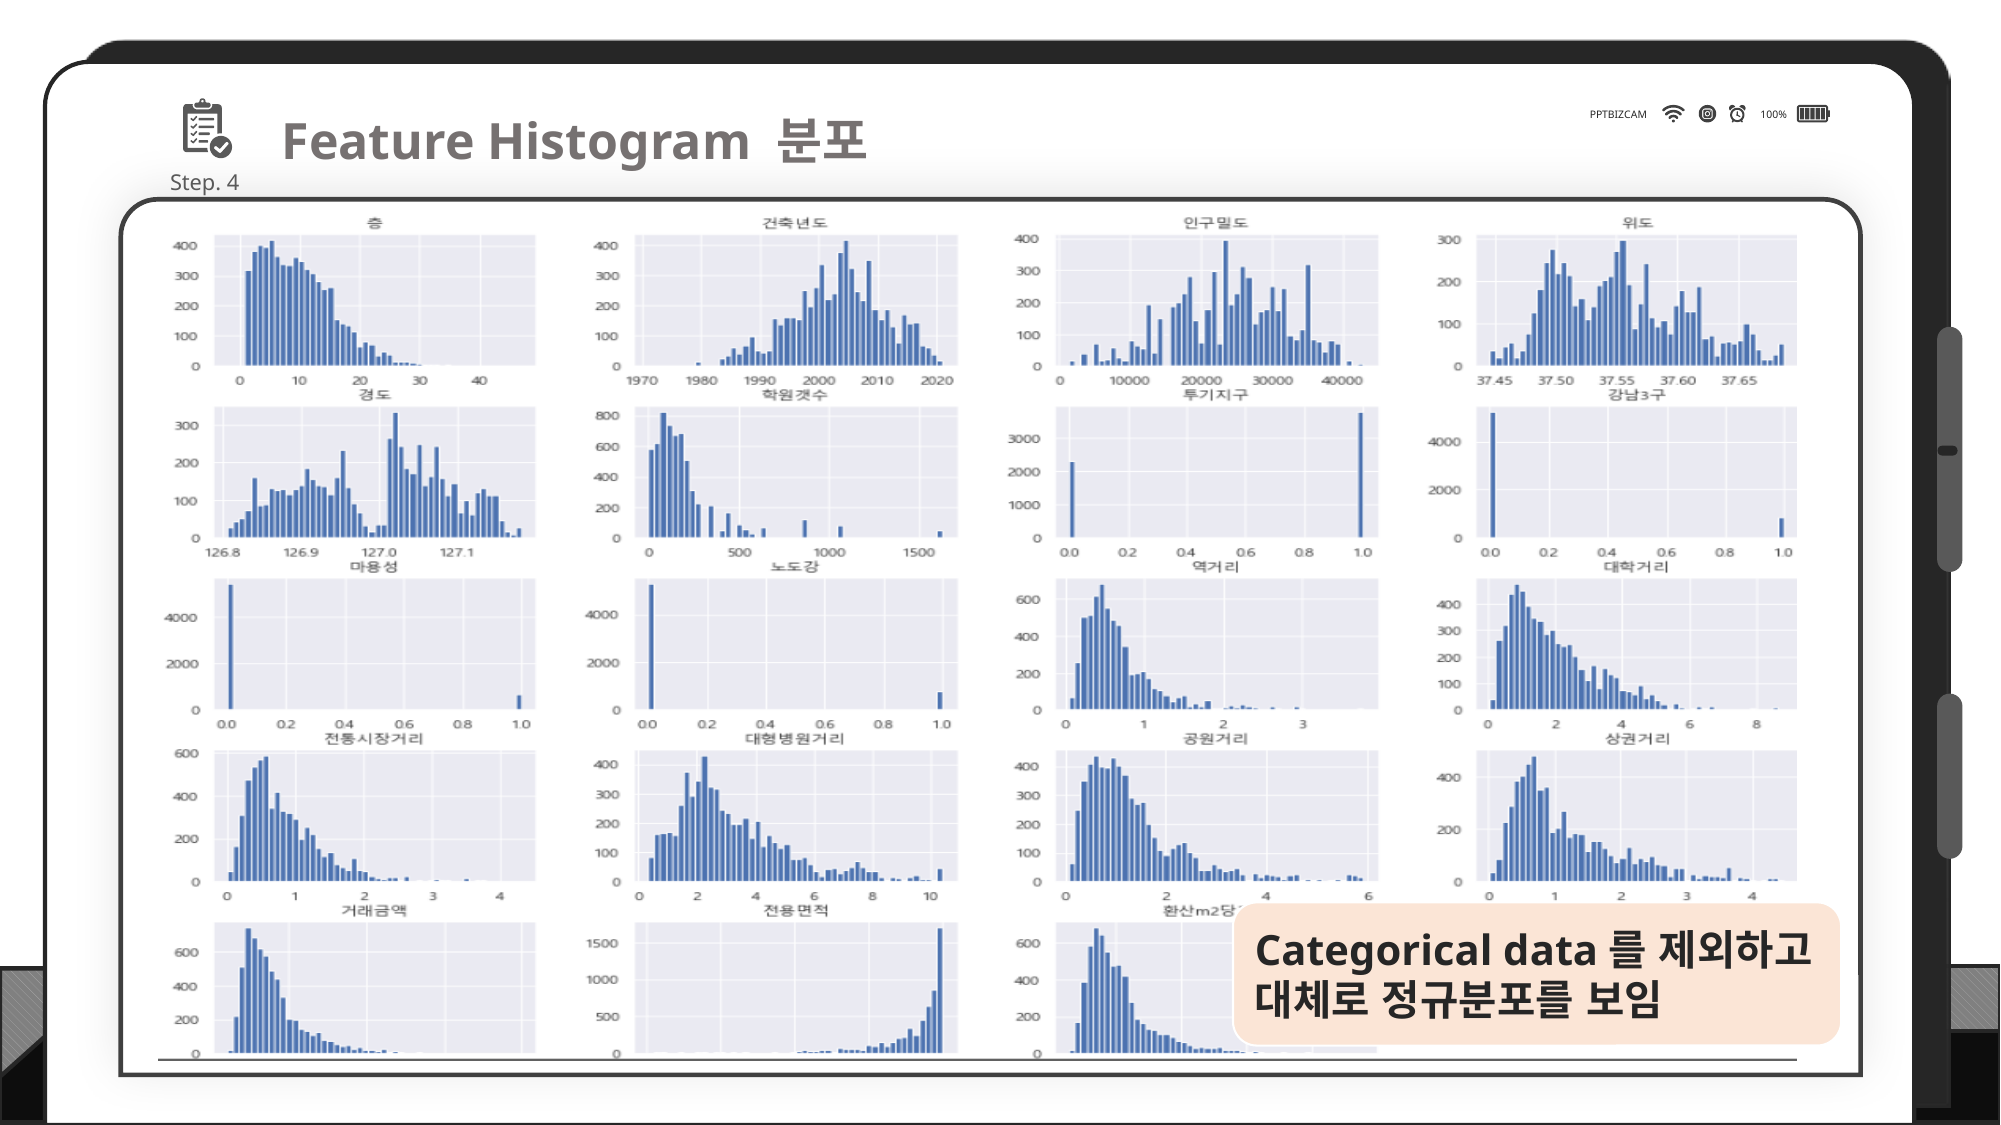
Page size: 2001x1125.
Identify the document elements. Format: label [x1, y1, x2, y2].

text_box [154, 98, 255, 199]
text_box [0, 61, 2000, 1125]
picture [158, 214, 1797, 1061]
